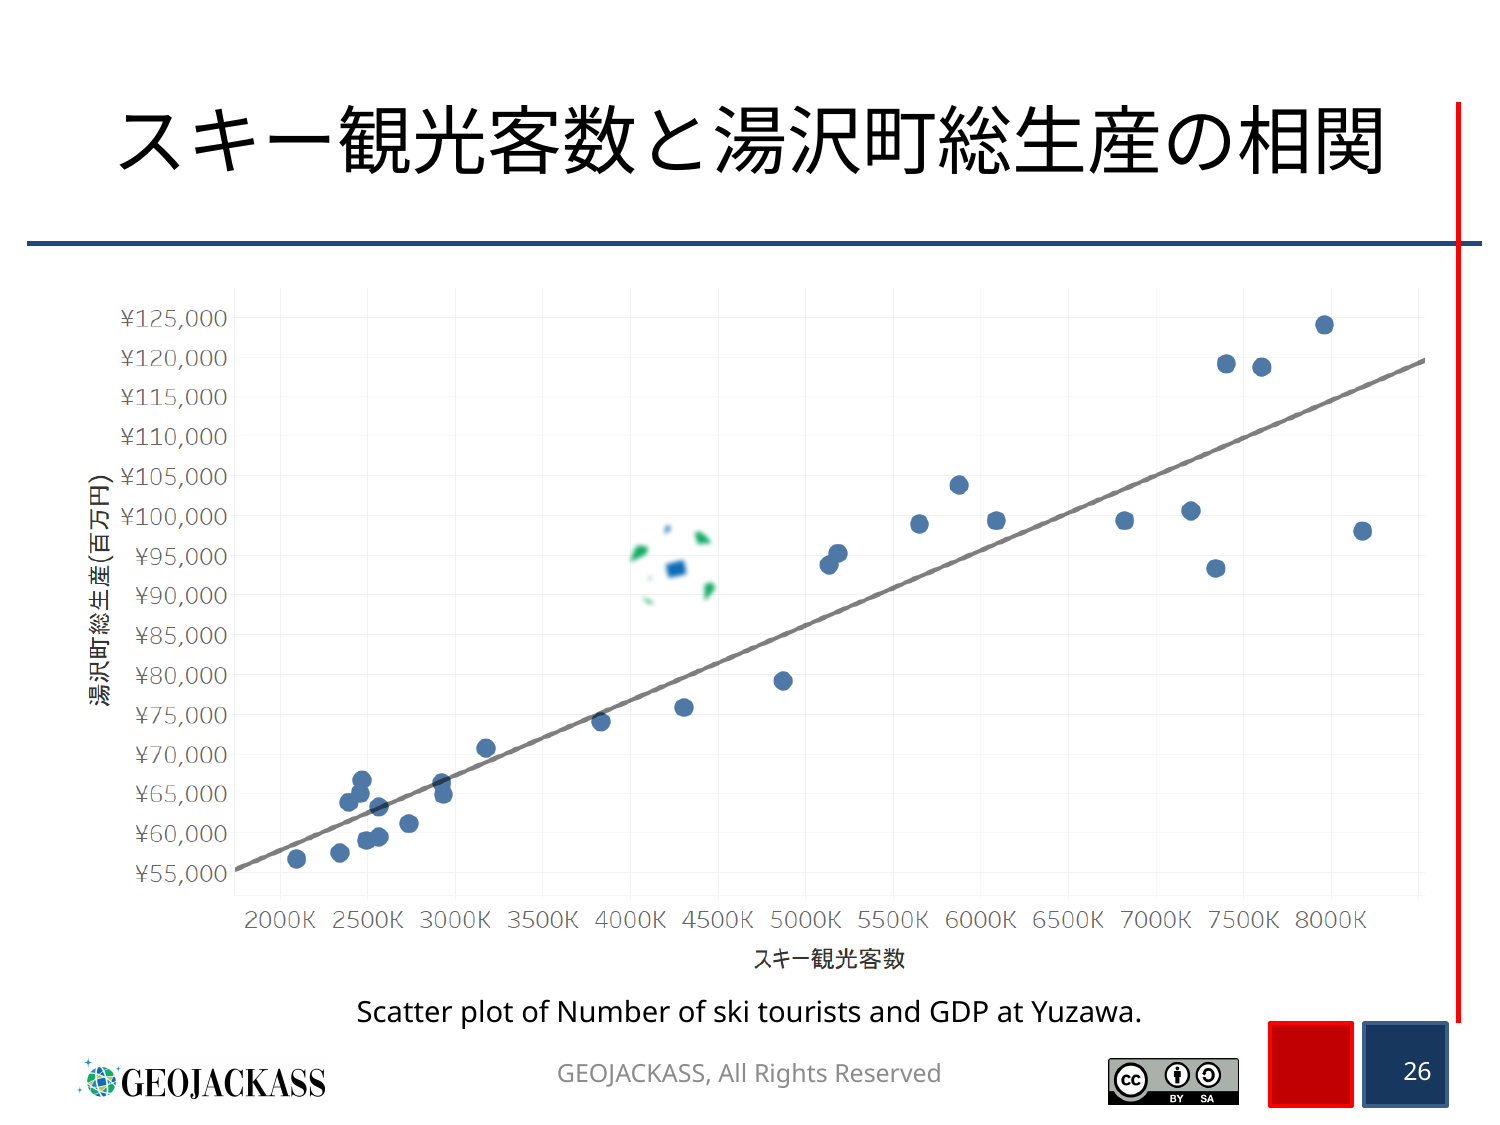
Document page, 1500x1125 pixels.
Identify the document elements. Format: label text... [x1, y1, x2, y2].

picture [1108, 1058, 1239, 1105]
text_box Scatter plot of Number of ski tourists and GDP at Yuzawa. [341, 988, 1159, 1036]
picture [584, 478, 751, 631]
picture [76, 1056, 327, 1101]
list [74, 287, 1426, 980]
footer GEOJACKASS, All Rights Reserved [512, 1042, 988, 1103]
title スキー観光客数と湯沢町総生産の相関 [75, 45, 1425, 233]
